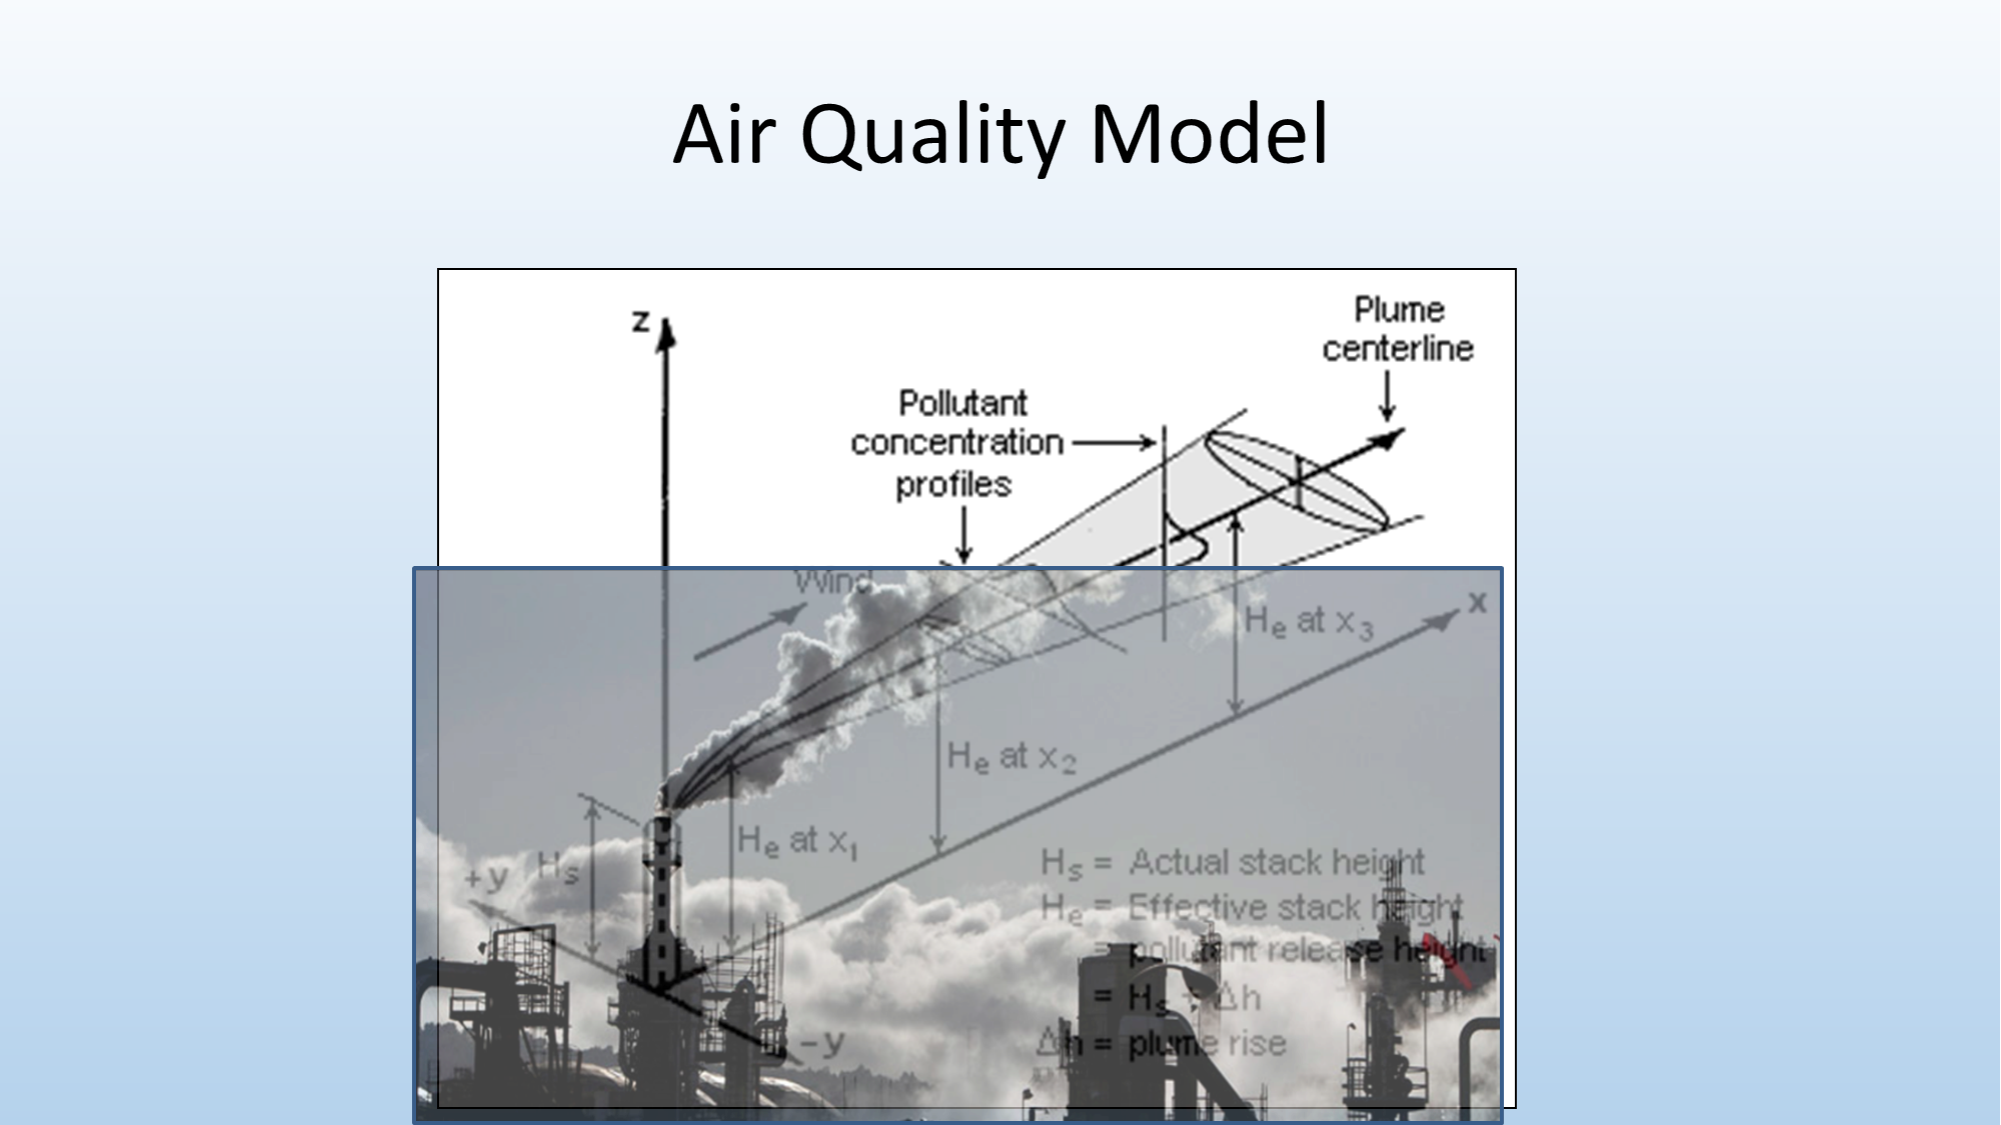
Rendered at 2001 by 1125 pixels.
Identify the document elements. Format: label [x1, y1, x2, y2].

picture [326, 49, 1677, 1125]
